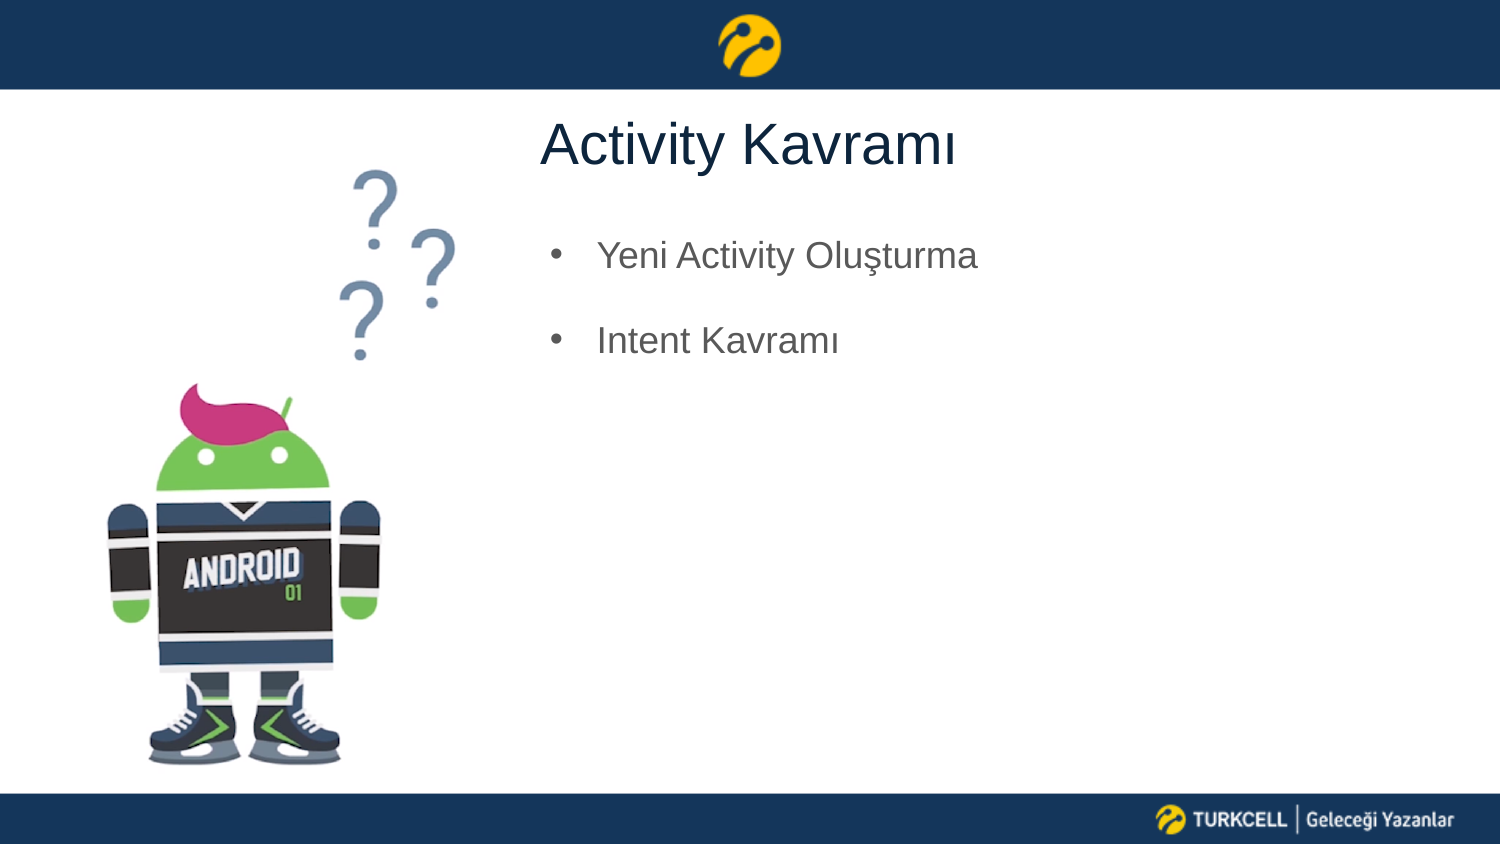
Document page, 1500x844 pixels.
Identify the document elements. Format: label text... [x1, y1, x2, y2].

title Activity Kavramı [51, 90, 1449, 185]
list Yeni Activity Oluşturma Intent Kavramı [497, 209, 1320, 770]
picture [0, 0, 1500, 844]
